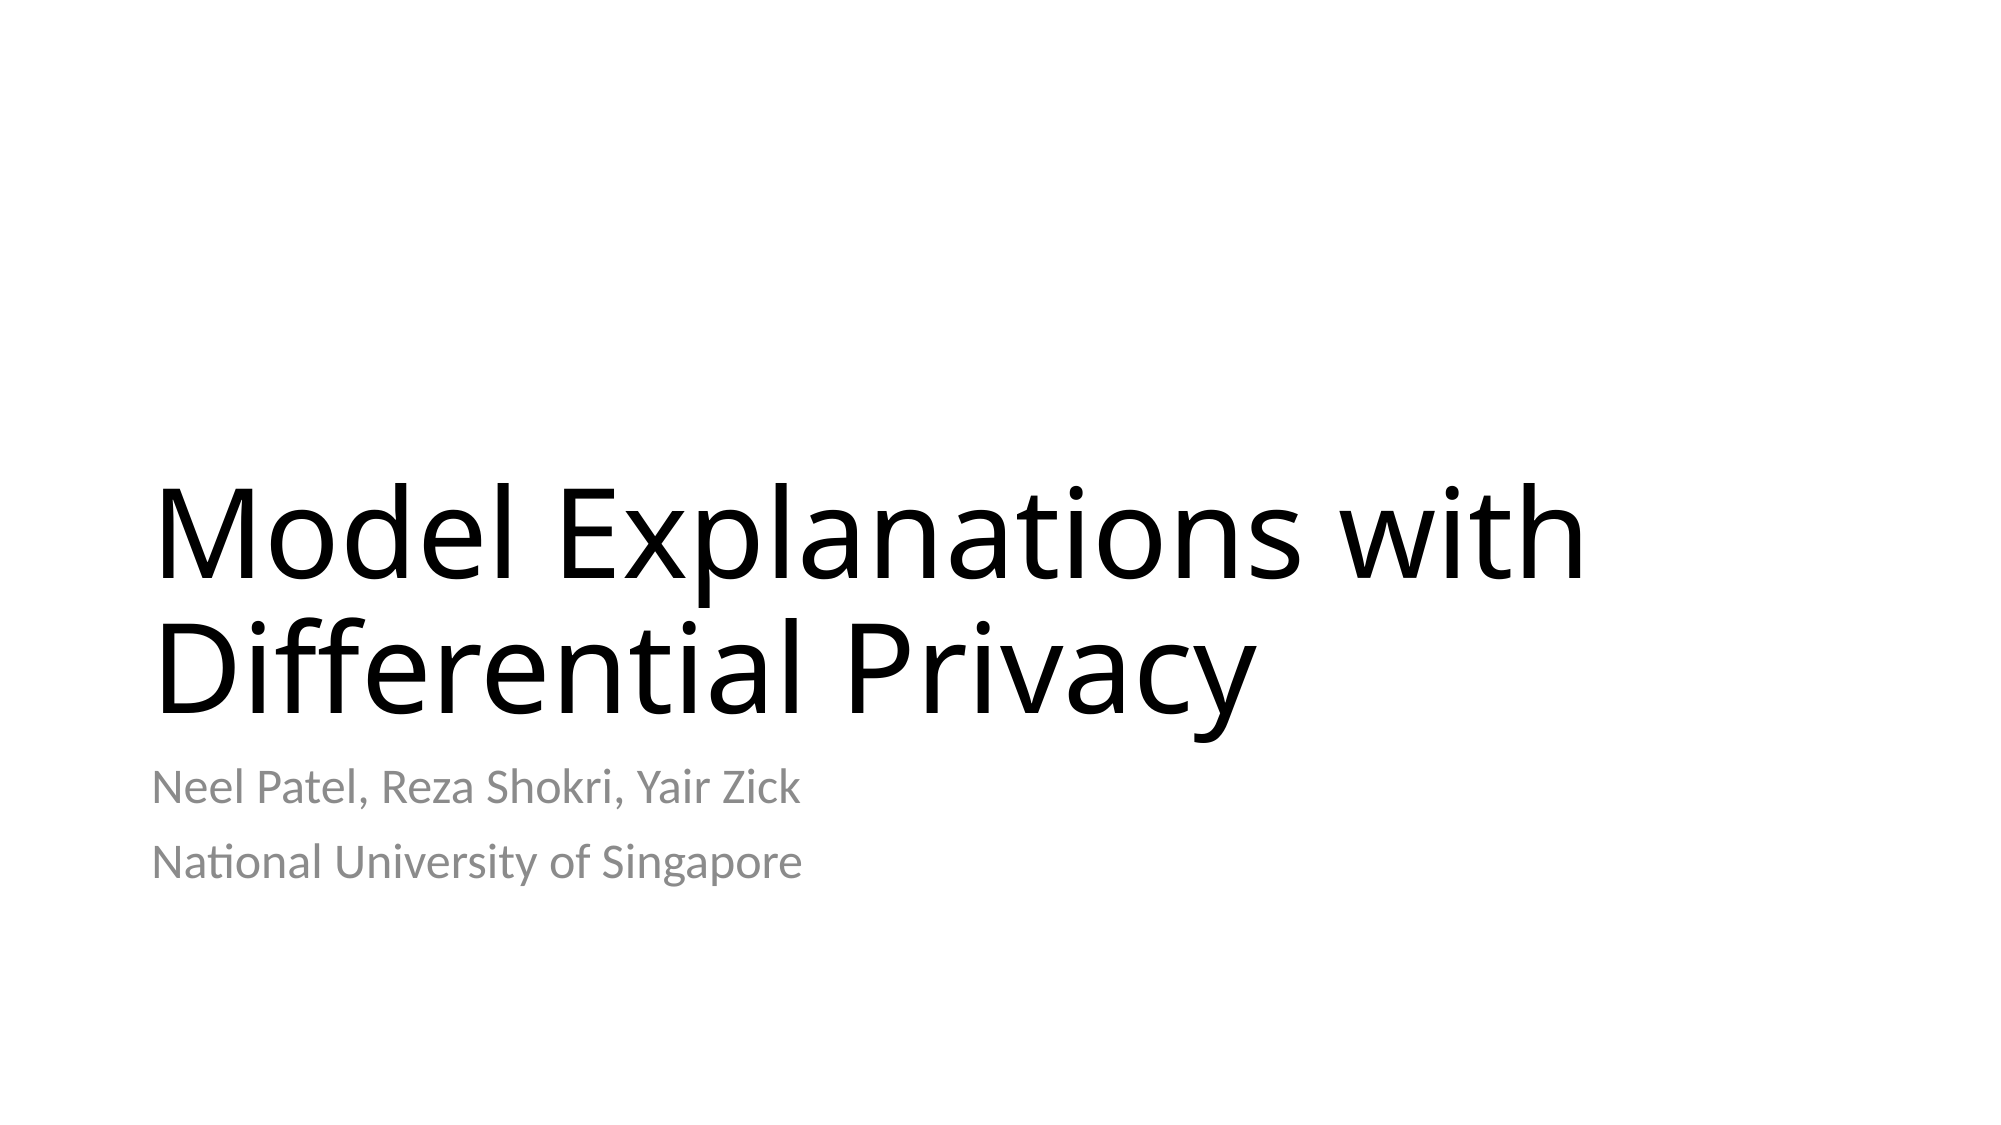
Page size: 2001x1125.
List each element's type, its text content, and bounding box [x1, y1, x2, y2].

list Neel Patel, Reza Shokri, Yair Zick National University of Singapore [136, 752, 1862, 999]
title Model Explanations with Differential Privacy [136, 280, 1862, 749]
